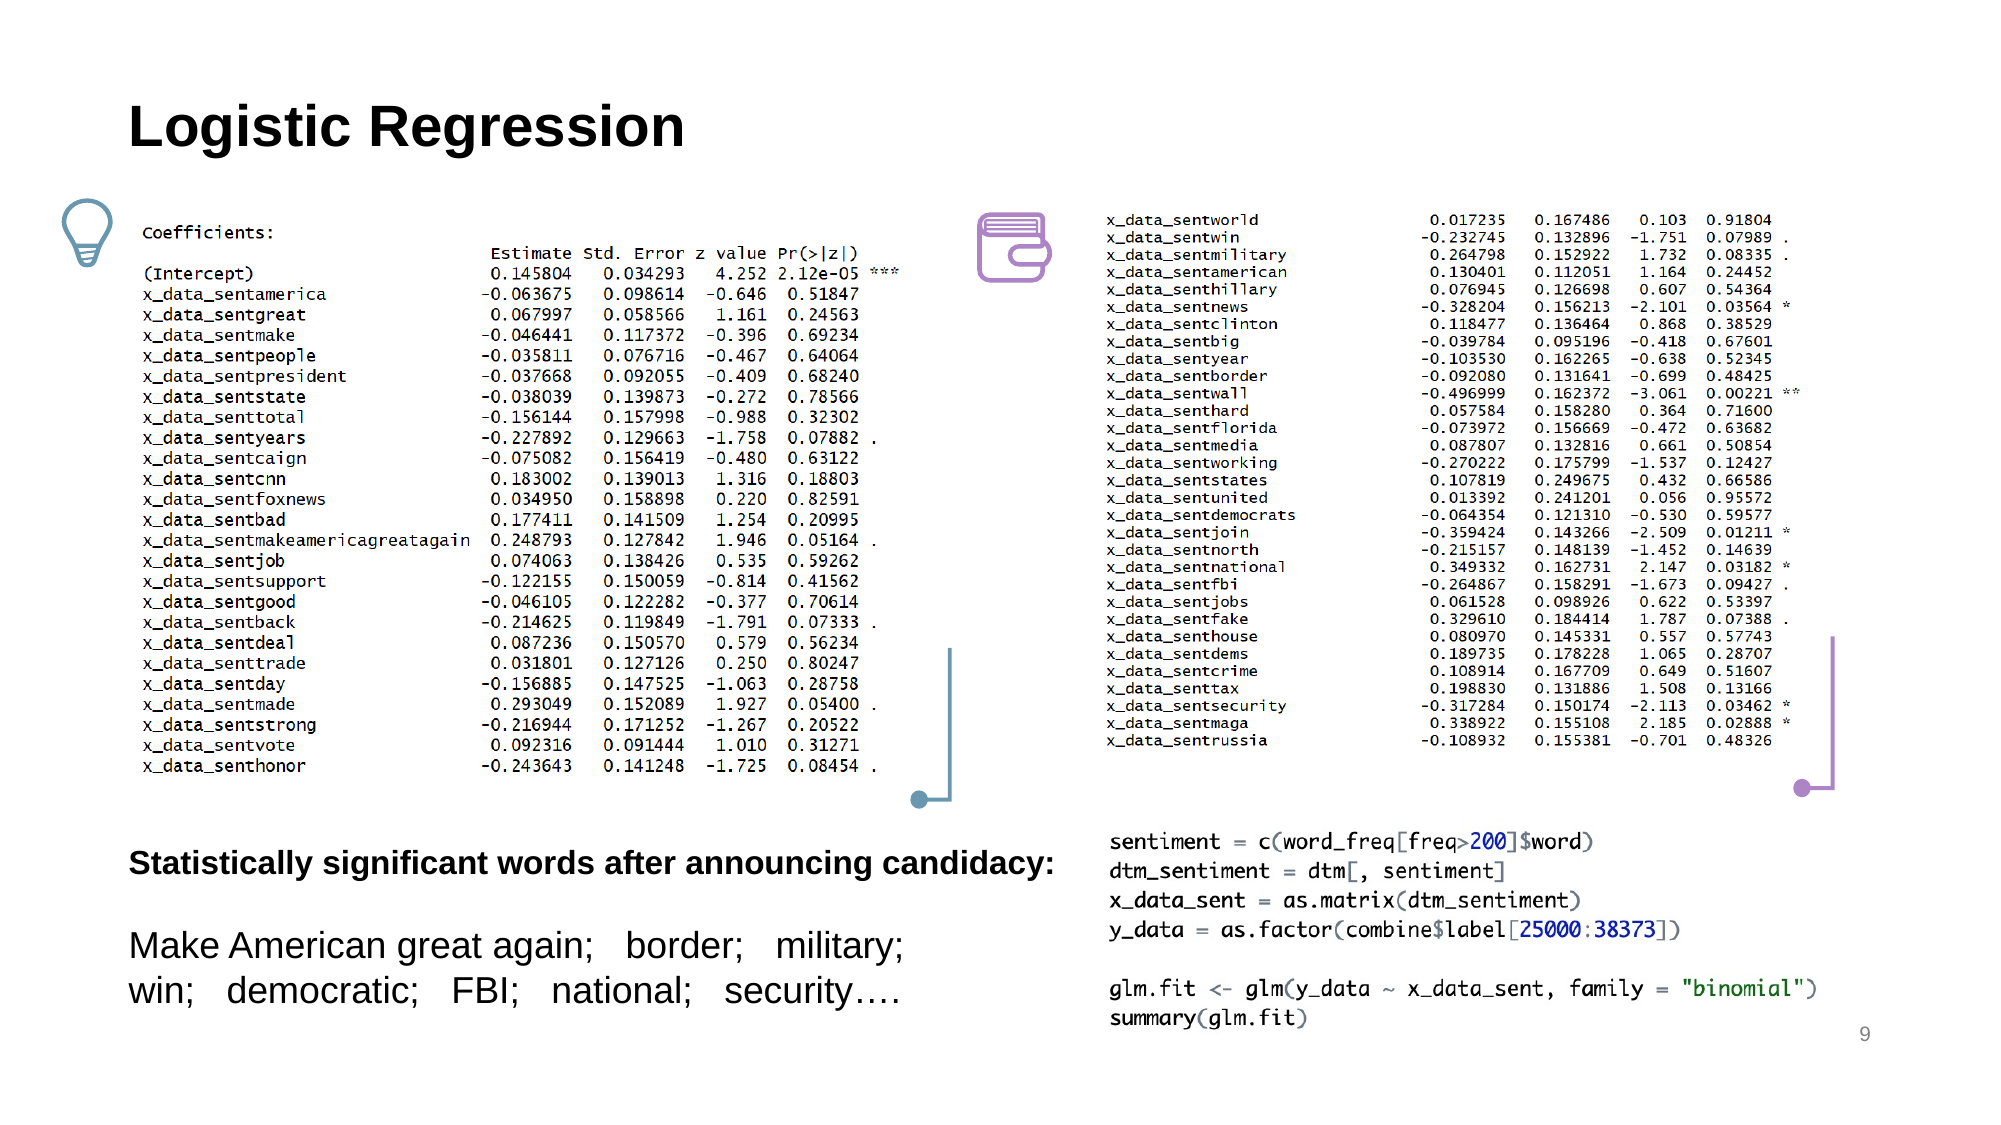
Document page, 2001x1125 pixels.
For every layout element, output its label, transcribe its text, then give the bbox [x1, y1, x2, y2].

picture [1102, 819, 1839, 1035]
text_box [61, 198, 113, 268]
slide_number 9 [1412, 1016, 1886, 1051]
picture [1102, 212, 1814, 750]
title Logistic Regression [114, 12, 1886, 167]
text_box Statistically significant words after announcing candidacy: Make American great again; border; military; win; democratic; FBI; national; security…. [113, 833, 1102, 1019]
picture [138, 224, 903, 776]
text_box [977, 212, 1053, 283]
text_box [910, 647, 952, 809]
text_box [1793, 636, 1835, 798]
